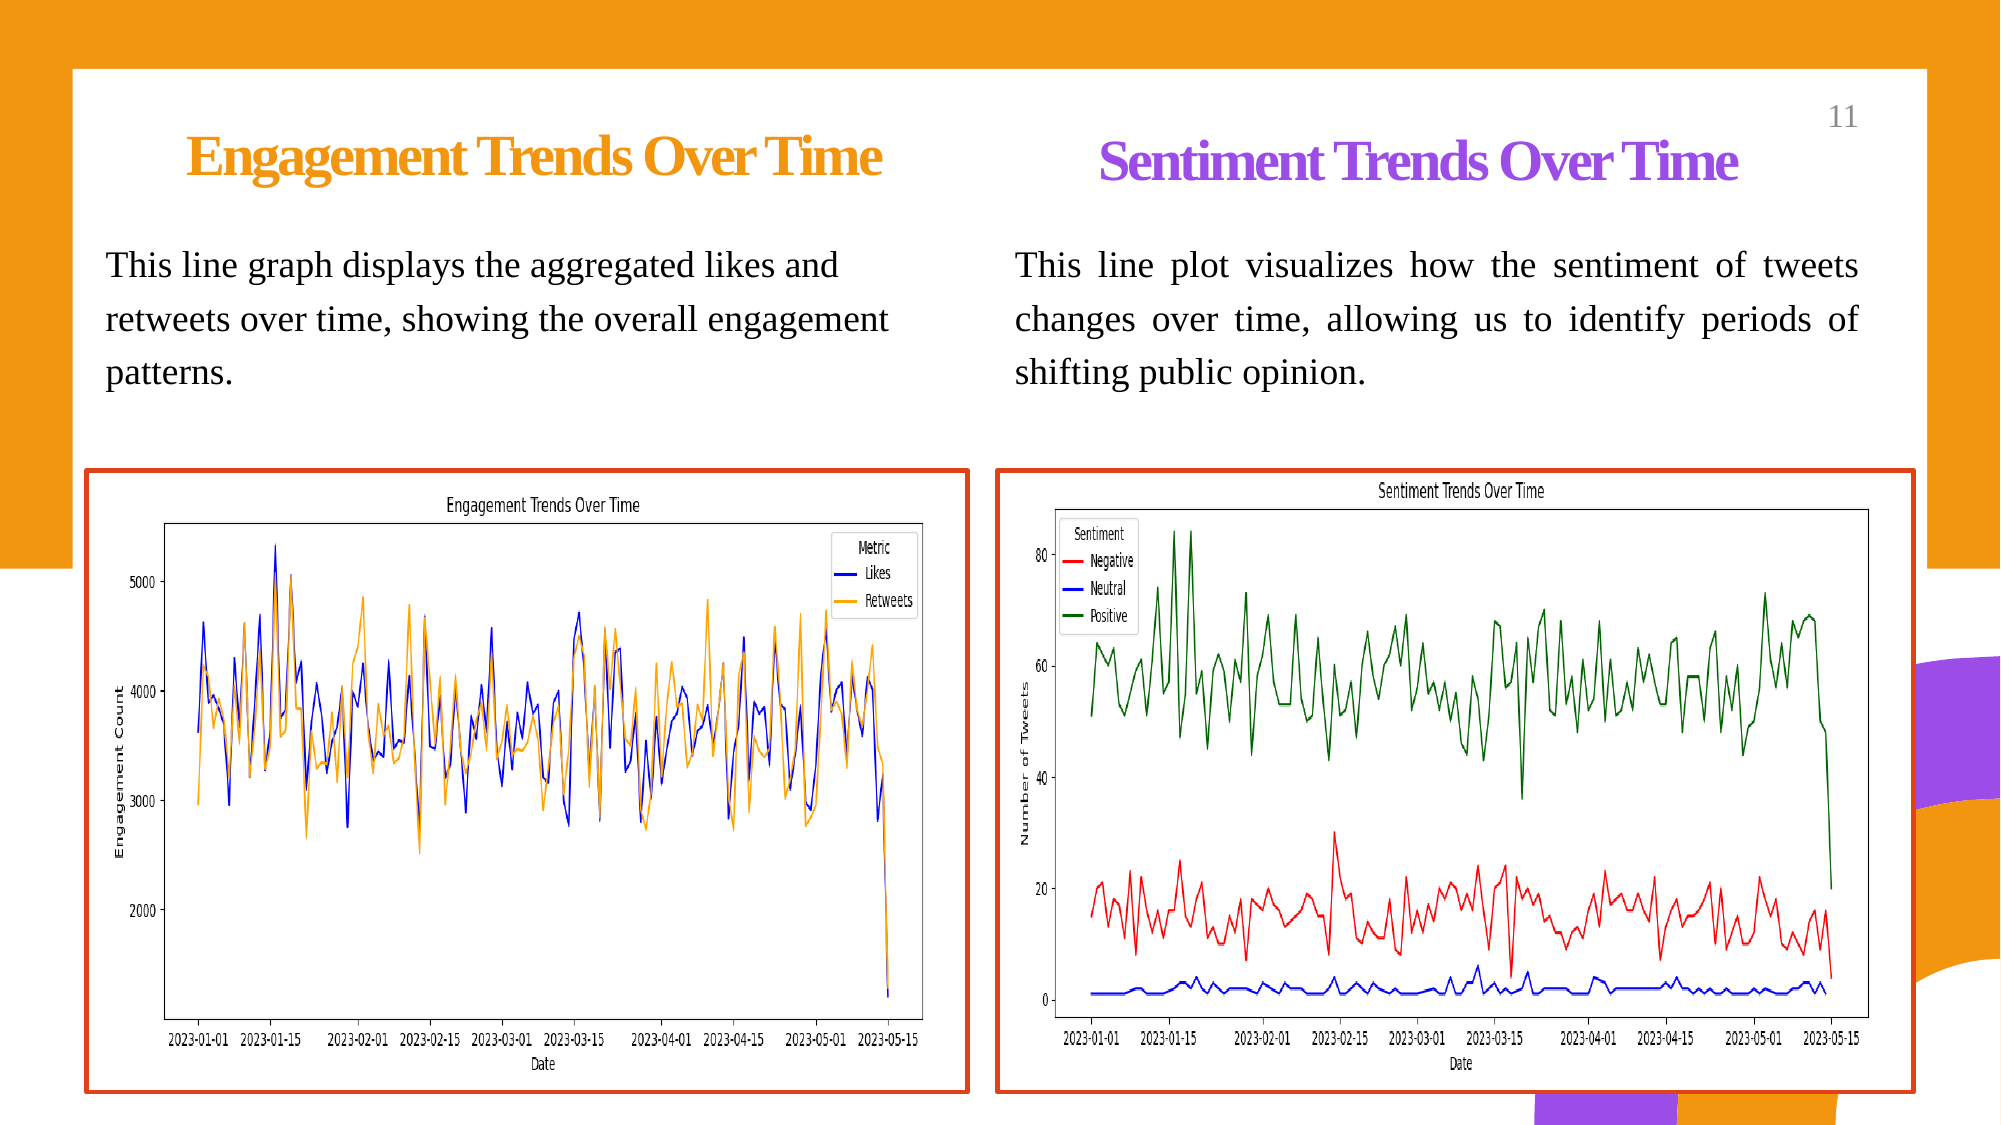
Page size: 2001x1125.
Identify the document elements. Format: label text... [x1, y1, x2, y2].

picture [999, 472, 1912, 1090]
text_box Engagement Trends Over Time [145, 74, 924, 231]
text_box This line graph displays the aggregated likes and retweets over time, showing the overall engagement patterns. [90, 230, 965, 415]
text_box Sentiment Trends Over Time [1037, 88, 1801, 226]
picture [88, 472, 966, 1090]
slide_number 11 [1699, 75, 1875, 153]
text_box This line plot visualizes how the sentiment of tweets changes over time, allowing us to identify periods of shifting public opinion. [999, 230, 1876, 436]
